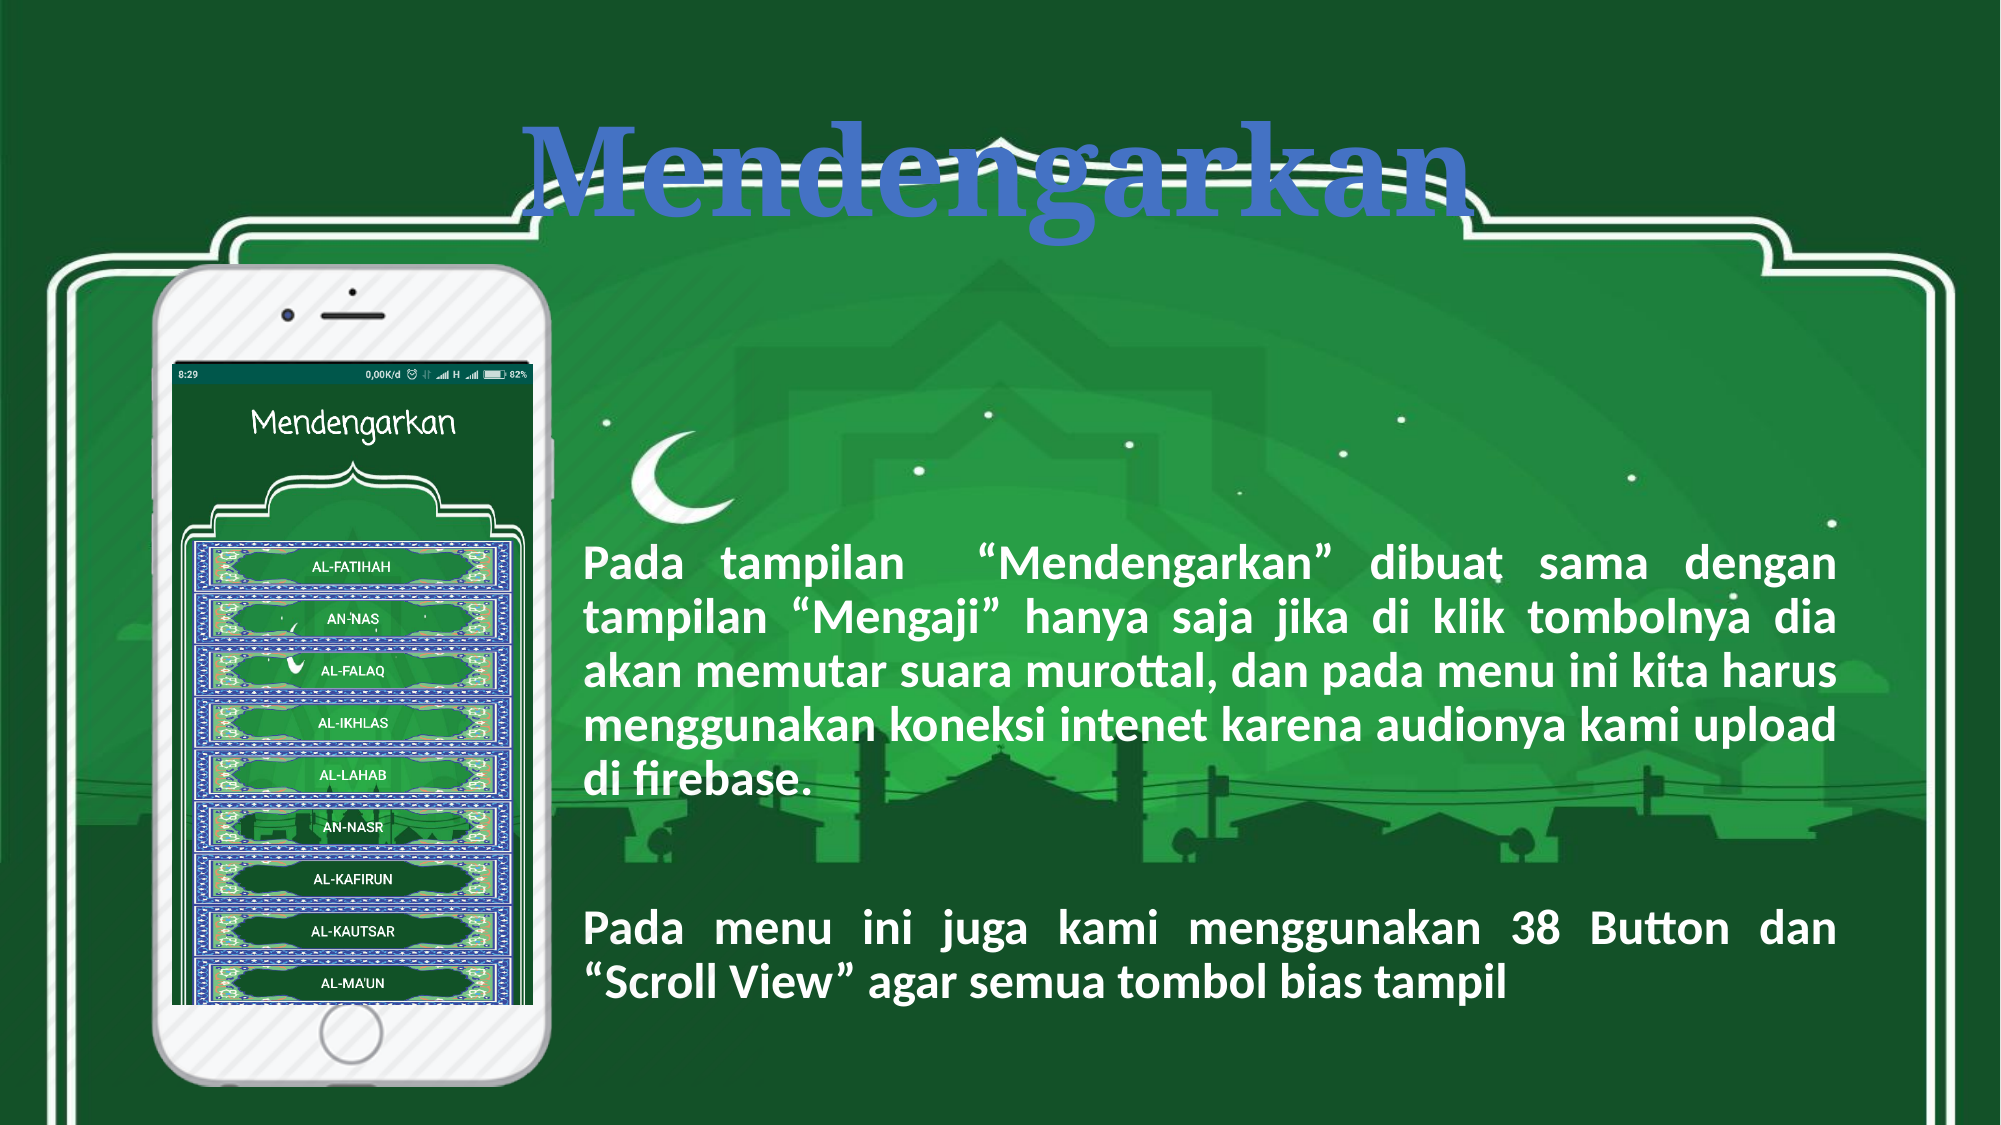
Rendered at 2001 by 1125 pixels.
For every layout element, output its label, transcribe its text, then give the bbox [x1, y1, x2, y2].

title Mendengarkan [249, 91, 1750, 252]
subtitle Pada tampilan “Mendengarkan” dibuat sama dengan tampilan “Mengaji” hanya saja jika di klik tombolnya dia akan memutar suara murottal, dan pada menu ini kita harus menggunakan koneksi intenet karena audionya kami upload di firebase. Pada menu ini juga kami menggunakan 38 Button dan “Scroll View” agar semua tombol bias tampil [567, 528, 1854, 1125]
picture [0, 0, 2001, 1125]
